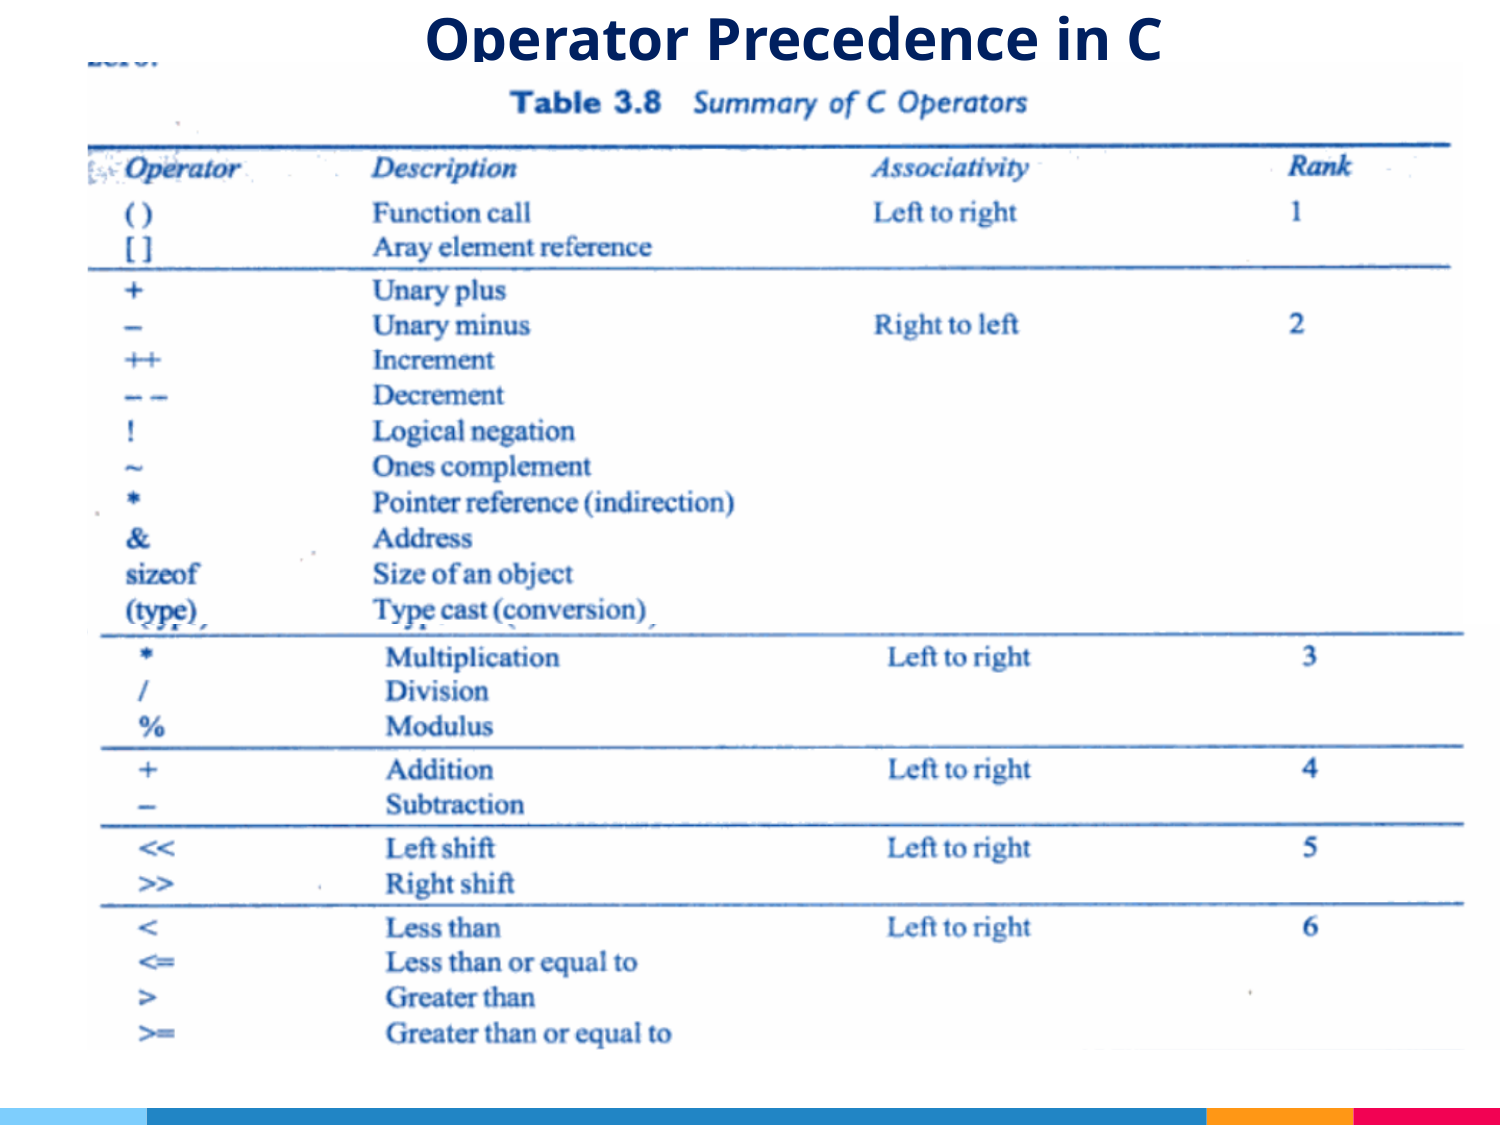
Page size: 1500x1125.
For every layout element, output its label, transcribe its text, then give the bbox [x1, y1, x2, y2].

title Operator Precedence in C [251, 10, 1338, 60]
picture [87, 62, 1500, 1051]
